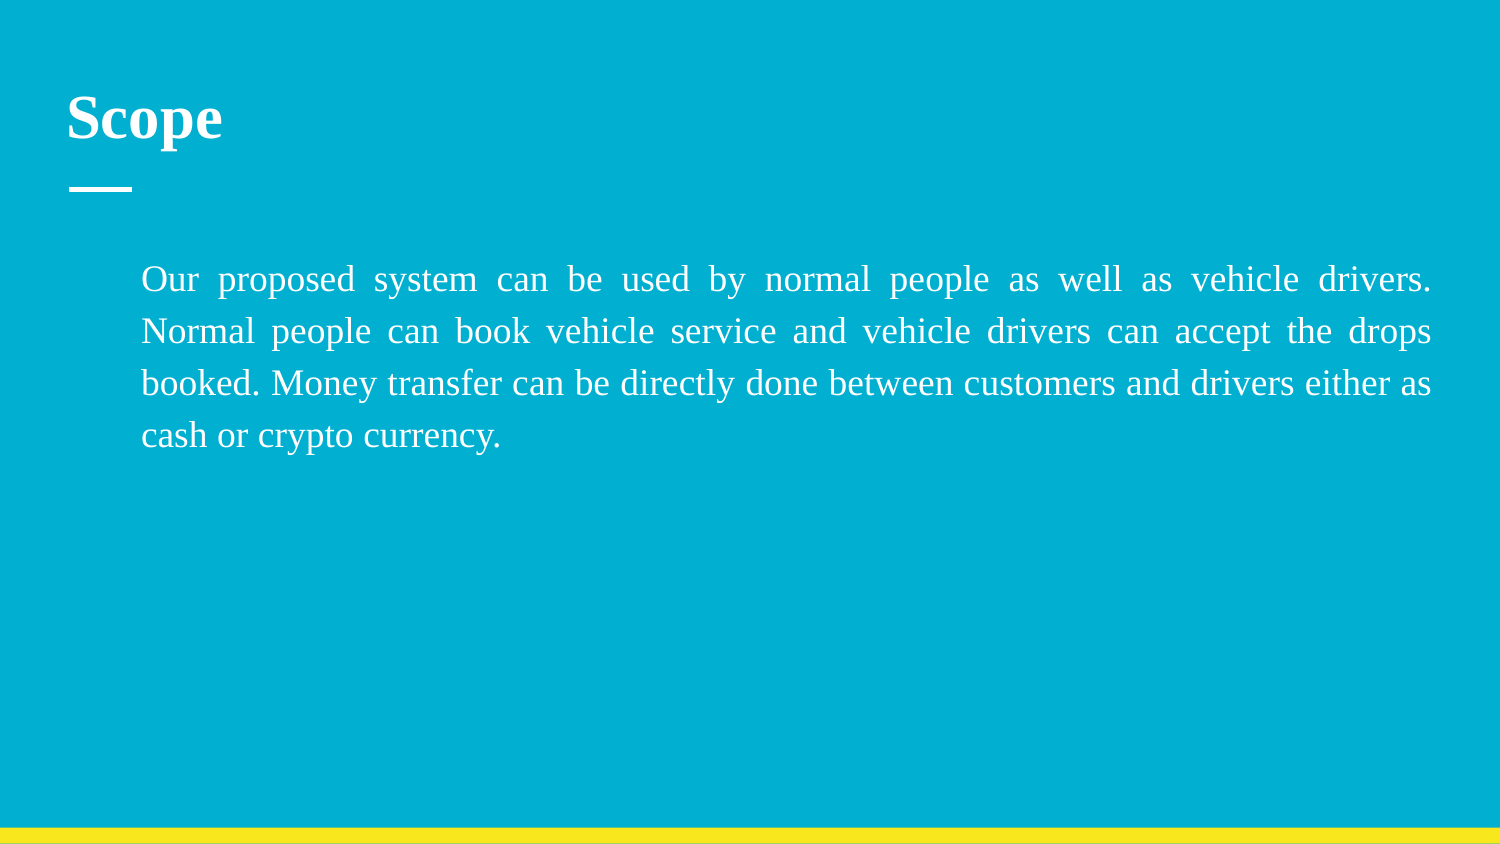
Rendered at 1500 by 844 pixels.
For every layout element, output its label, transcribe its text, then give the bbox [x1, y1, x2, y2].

list Our proposed system can be used by normal people as well as vehicle drivers. Normal people can book vehicle service and vehicle drivers can accept the drops booked. Money transfer can be directly done between customers and drivers either as cash or crypto currency. [51, 232, 1449, 750]
title Scope [51, 61, 1449, 167]
